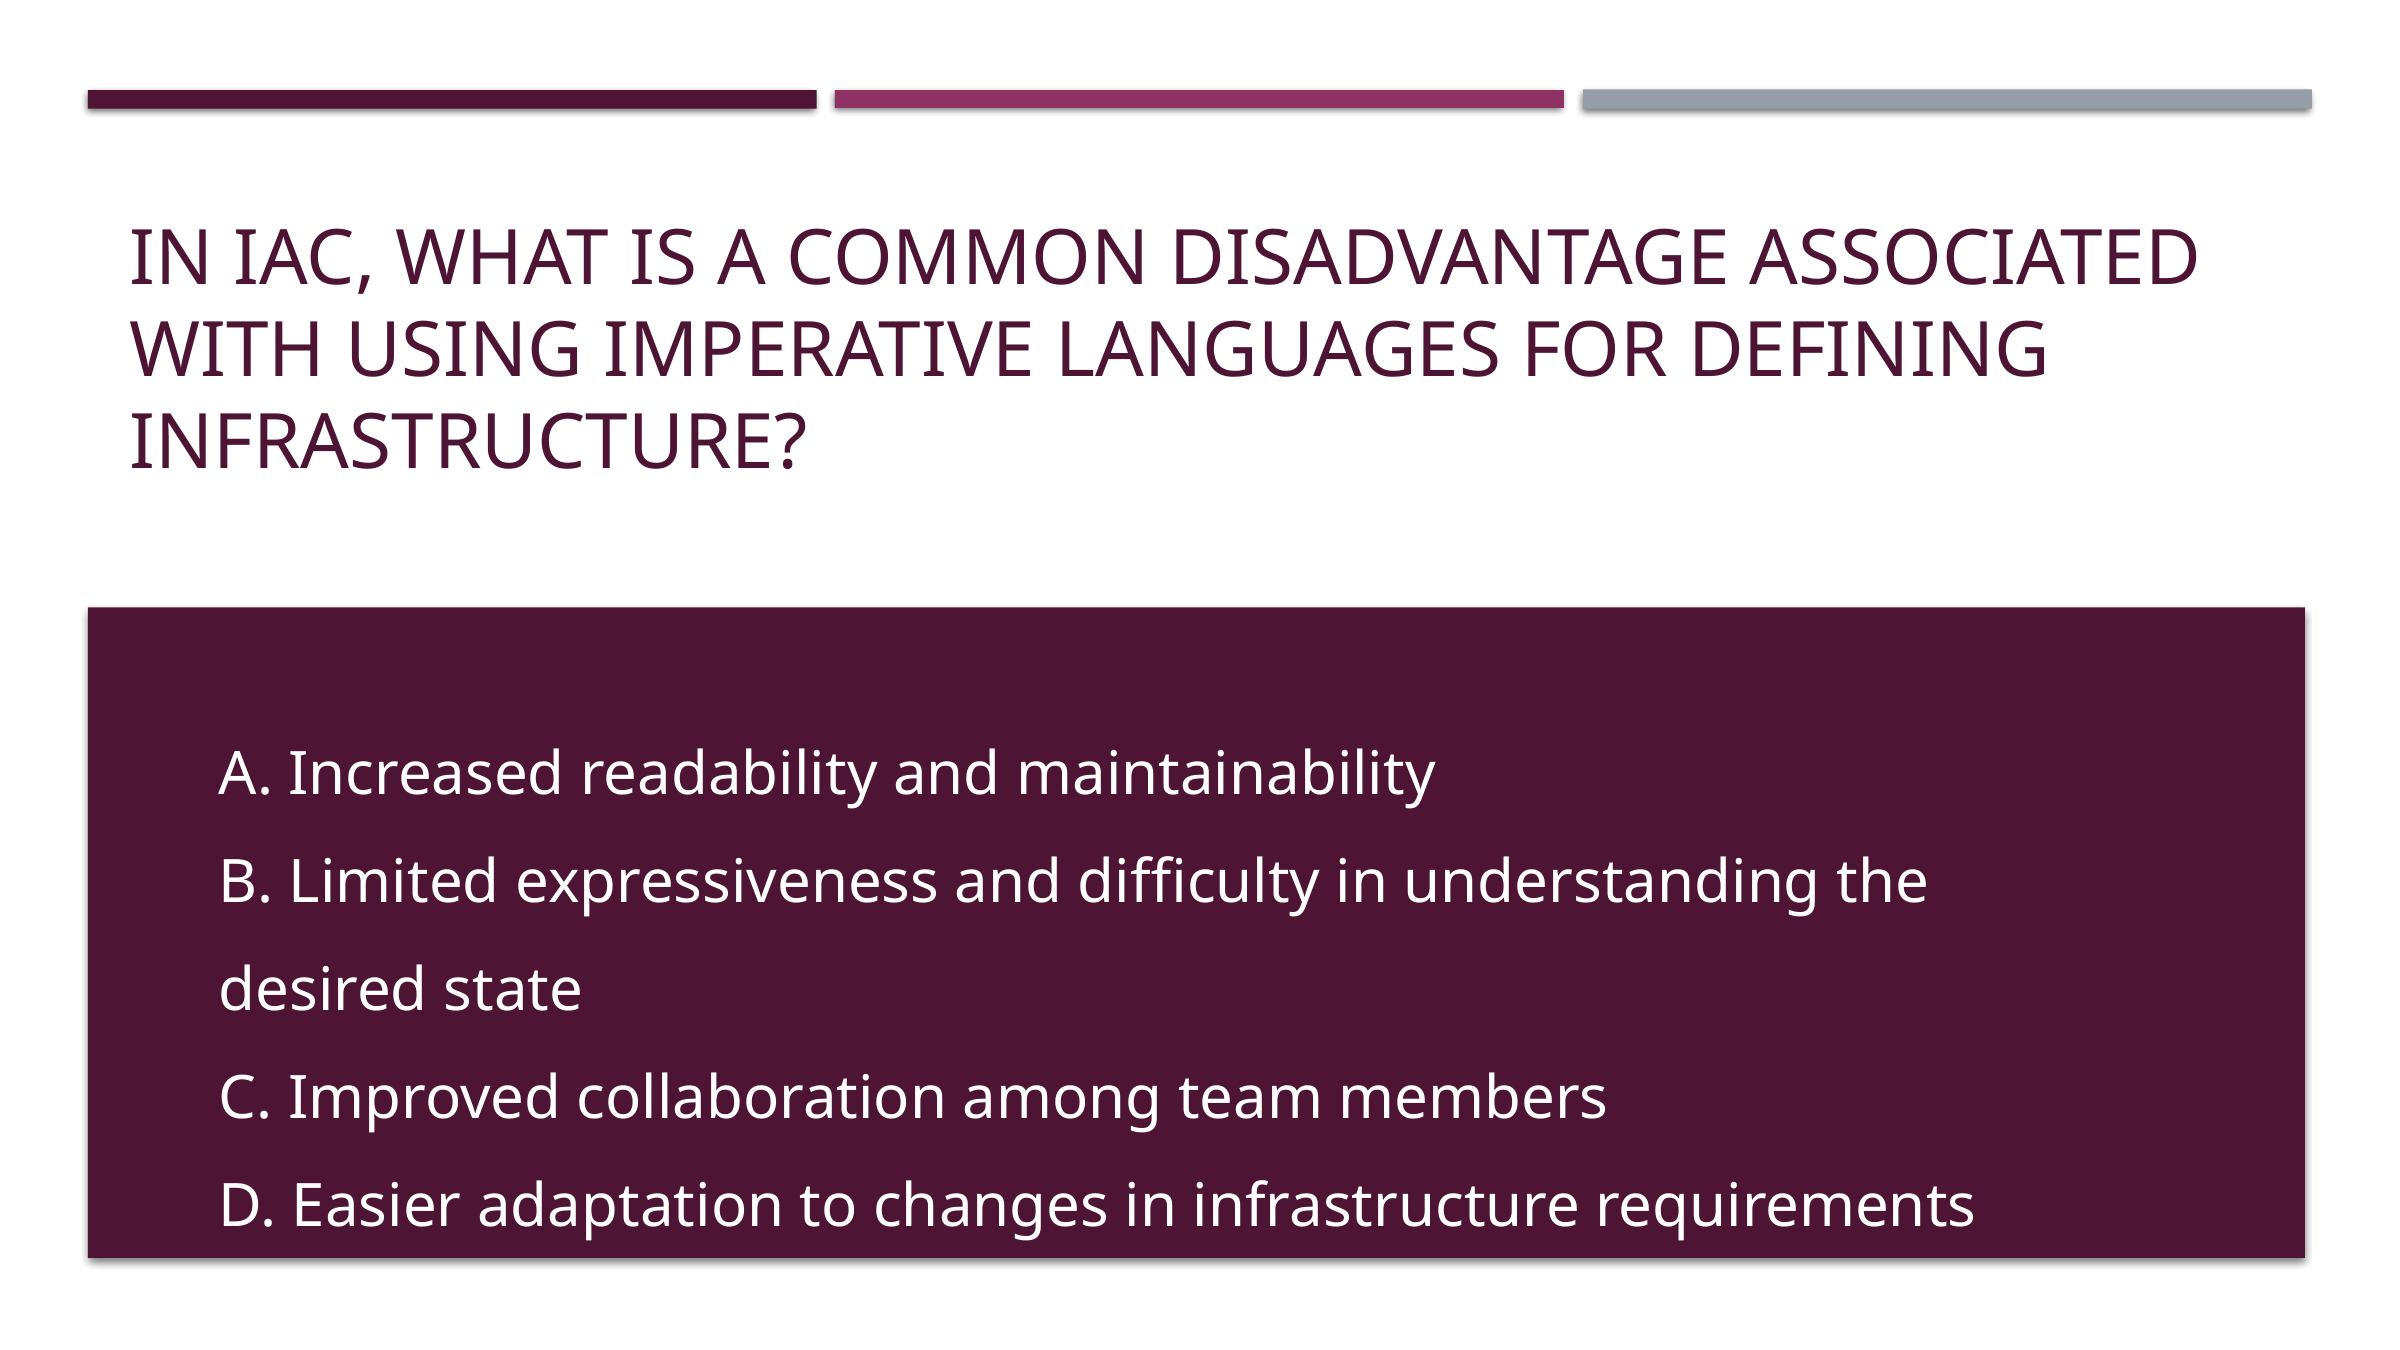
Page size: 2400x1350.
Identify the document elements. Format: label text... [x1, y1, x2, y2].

title In IaC, what is a common disadvantage associated with using imperative languages for defining infrastructure? [114, 200, 2279, 492]
text_box A. Increased readability and maintainability B. Limited expressiveness and difficulty in understanding the desired state C. Improved collaboration among team members D. Easier adaptation to changes in infrastructure requirements [204, 691, 2035, 1246]
